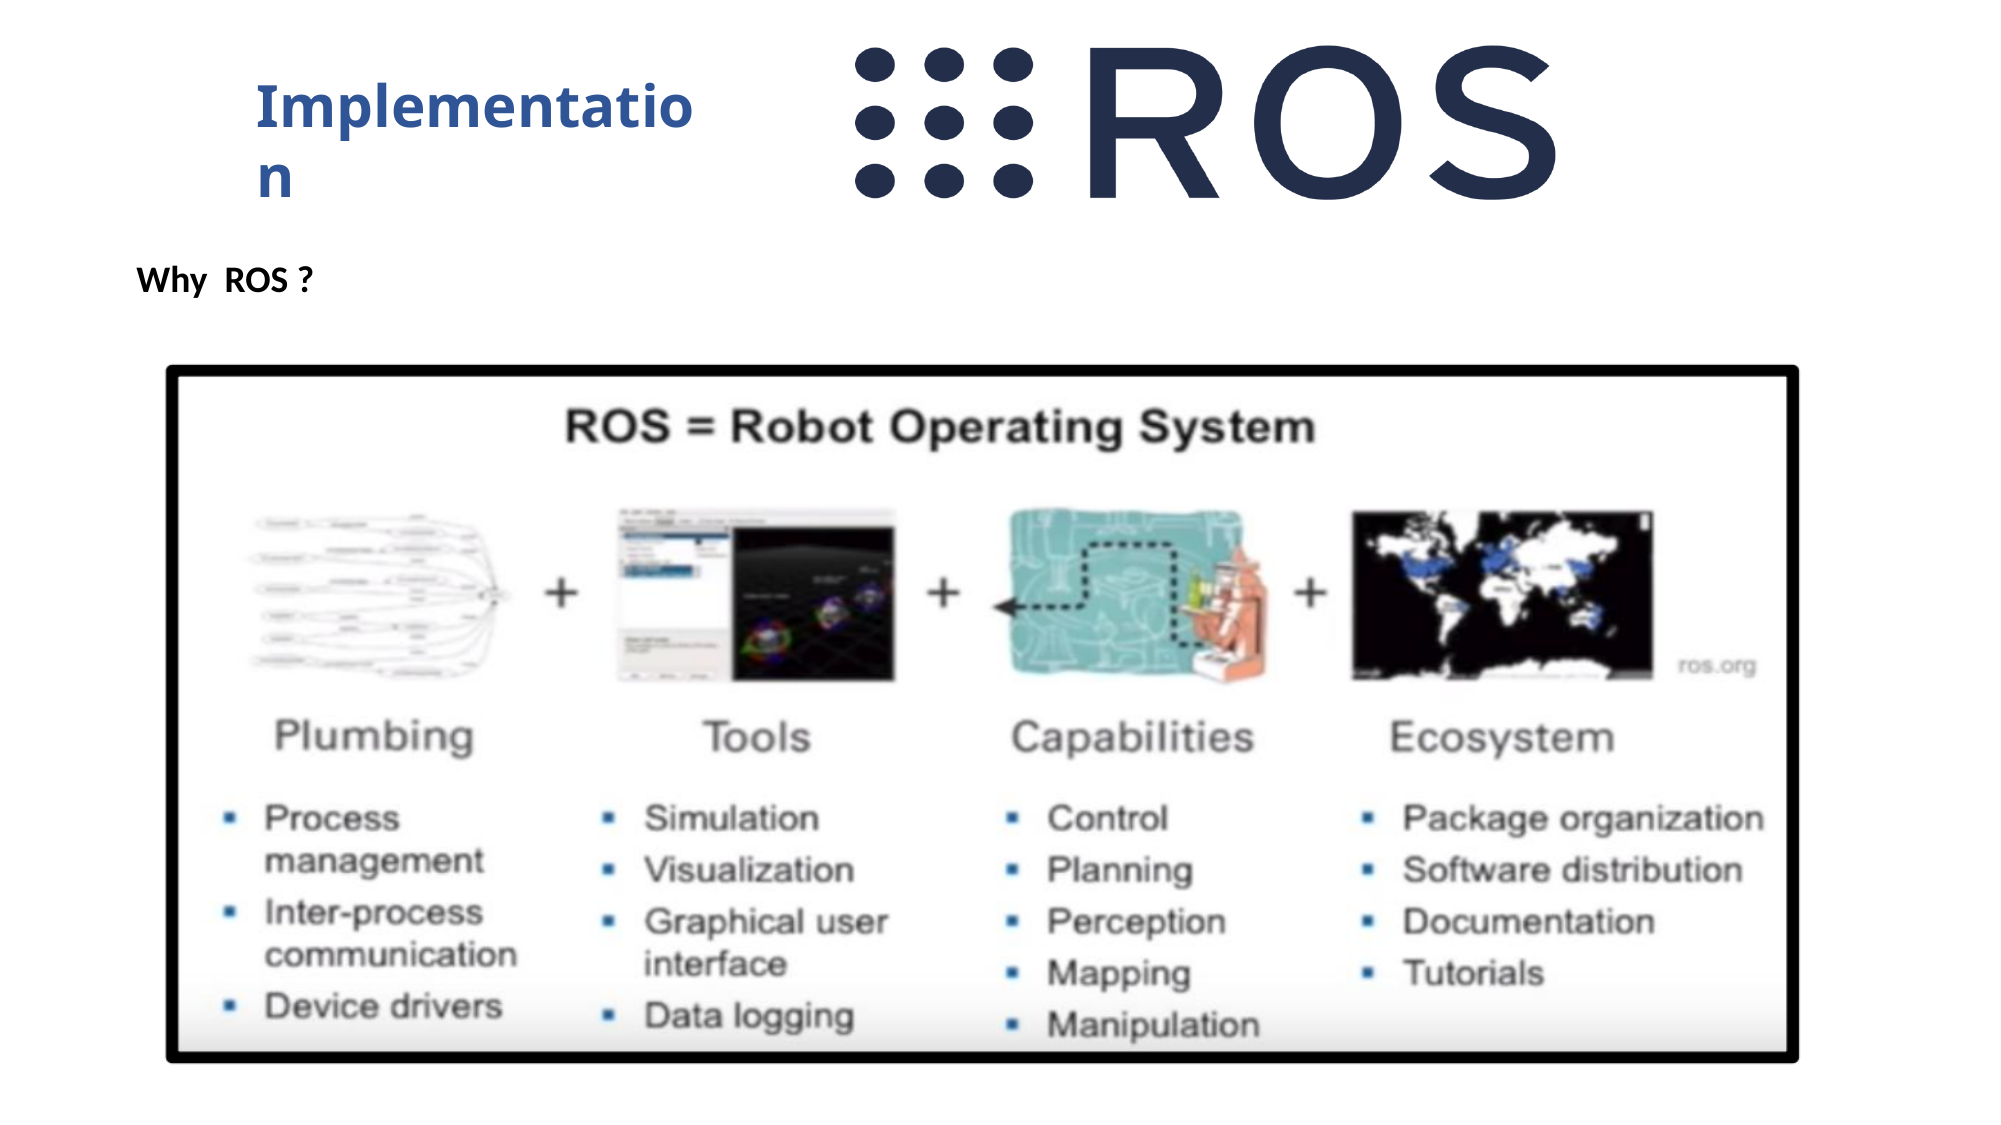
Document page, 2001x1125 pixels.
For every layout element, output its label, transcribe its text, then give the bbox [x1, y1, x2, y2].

picture [160, 359, 1803, 1069]
text_box Implementation [241, 61, 744, 217]
text_box Why ROS ? [121, 247, 518, 353]
picture [855, 44, 1558, 200]
